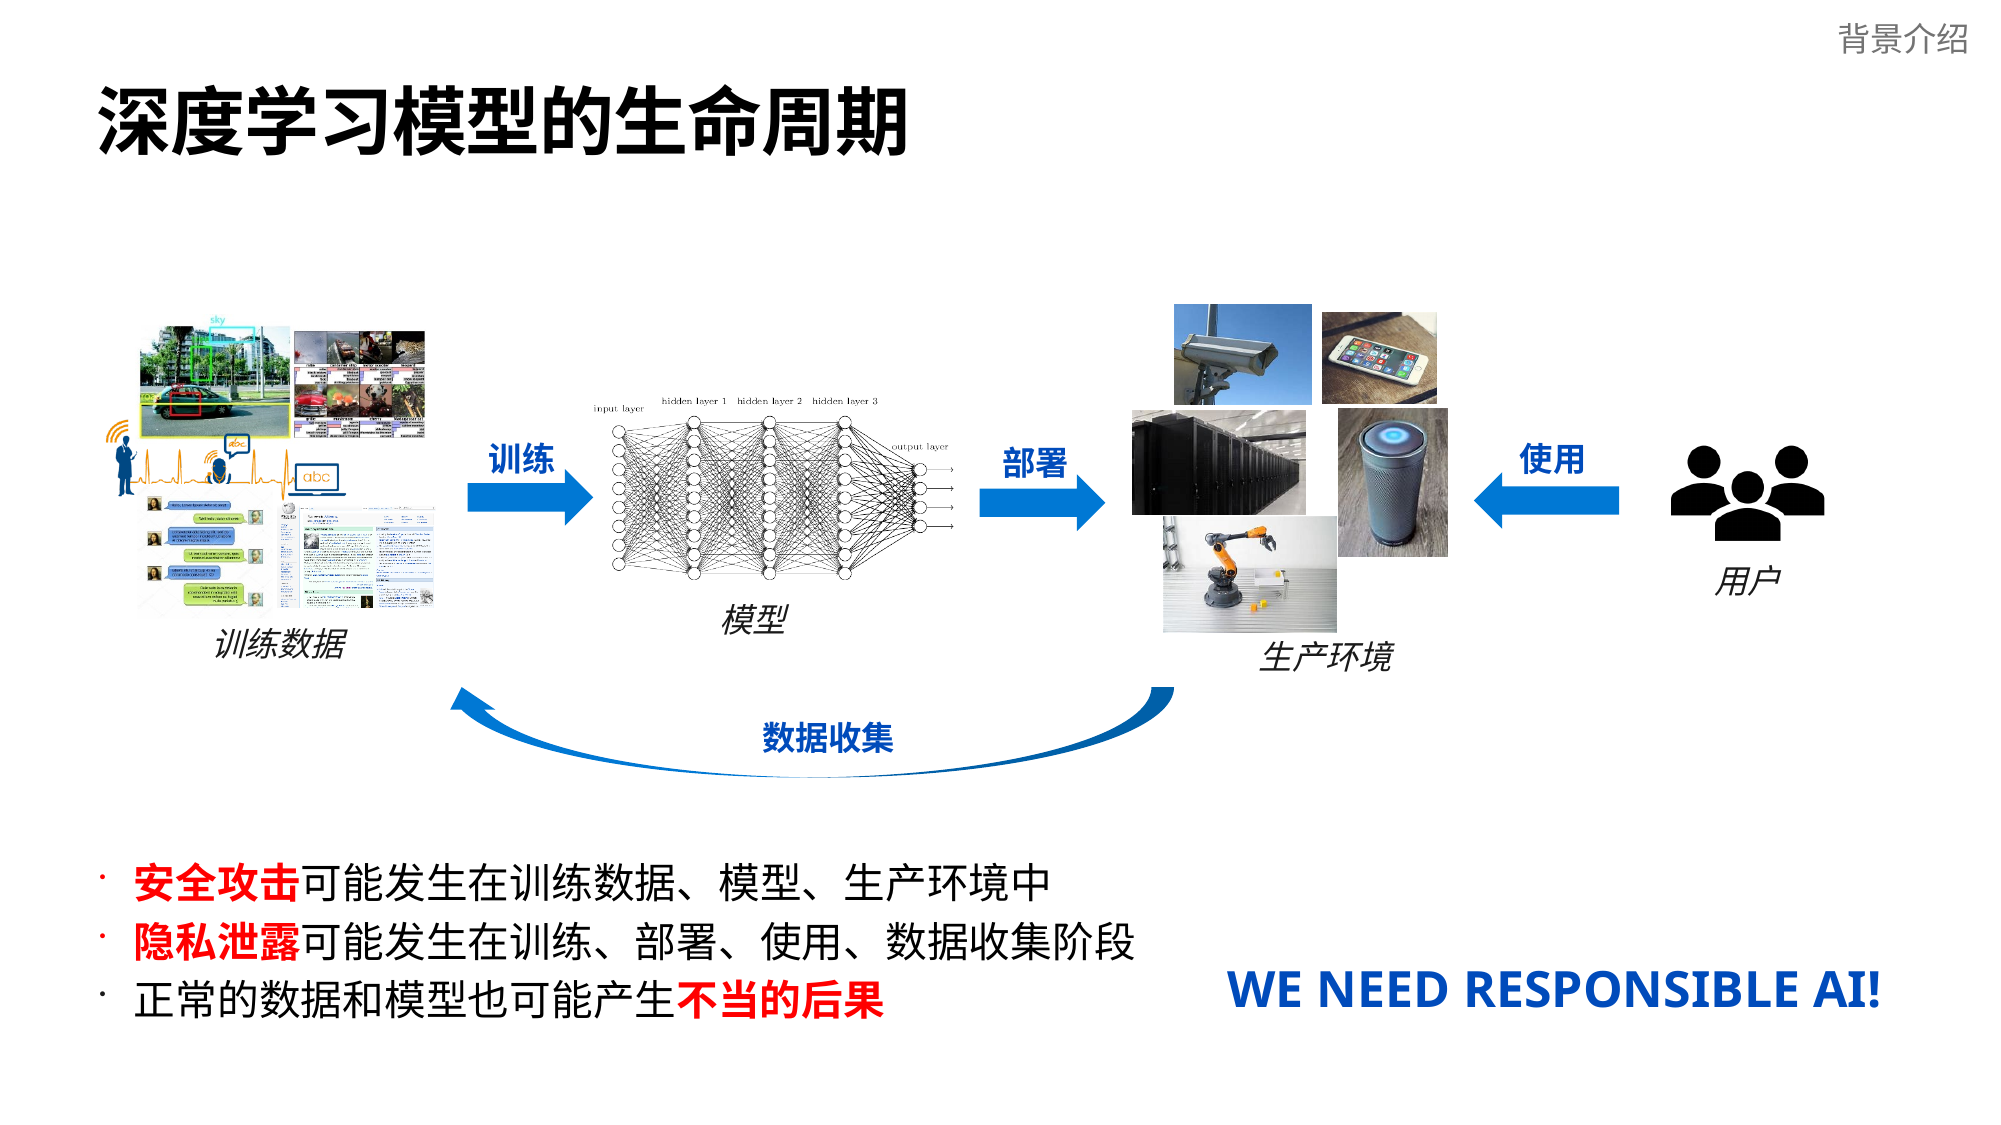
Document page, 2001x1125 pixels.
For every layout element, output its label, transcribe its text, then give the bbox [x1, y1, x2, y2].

text_box [449, 686, 1175, 779]
text_box WE NEED RESPONSIBLE AI! [1227, 957, 1904, 1018]
text_box 训练 [474, 431, 571, 486]
title 深度学习模型的生命周期 [96, 75, 1904, 166]
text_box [1132, 304, 1448, 685]
text_box [1473, 471, 1620, 530]
picture [1660, 406, 1835, 580]
text_box 背景介绍 [1822, 11, 1986, 66]
text_box 部署 [987, 435, 1084, 490]
text_box 数据收集 [747, 710, 911, 765]
text_box 使用 [1505, 431, 1602, 486]
text_box 模型 [704, 591, 801, 647]
picture [589, 394, 962, 581]
text_box 用户 [1699, 580, 1796, 608]
list 安全攻击可能发生在训练数据、模型、生产环境中 隐私泄露可能发生在训练、部署、使用、数据收集阶段 正常的数据和模型也可能产生不当的后果 [96, 857, 1199, 1029]
text_box [978, 480, 1106, 532]
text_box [93, 314, 436, 672]
text_box [466, 473, 589, 527]
